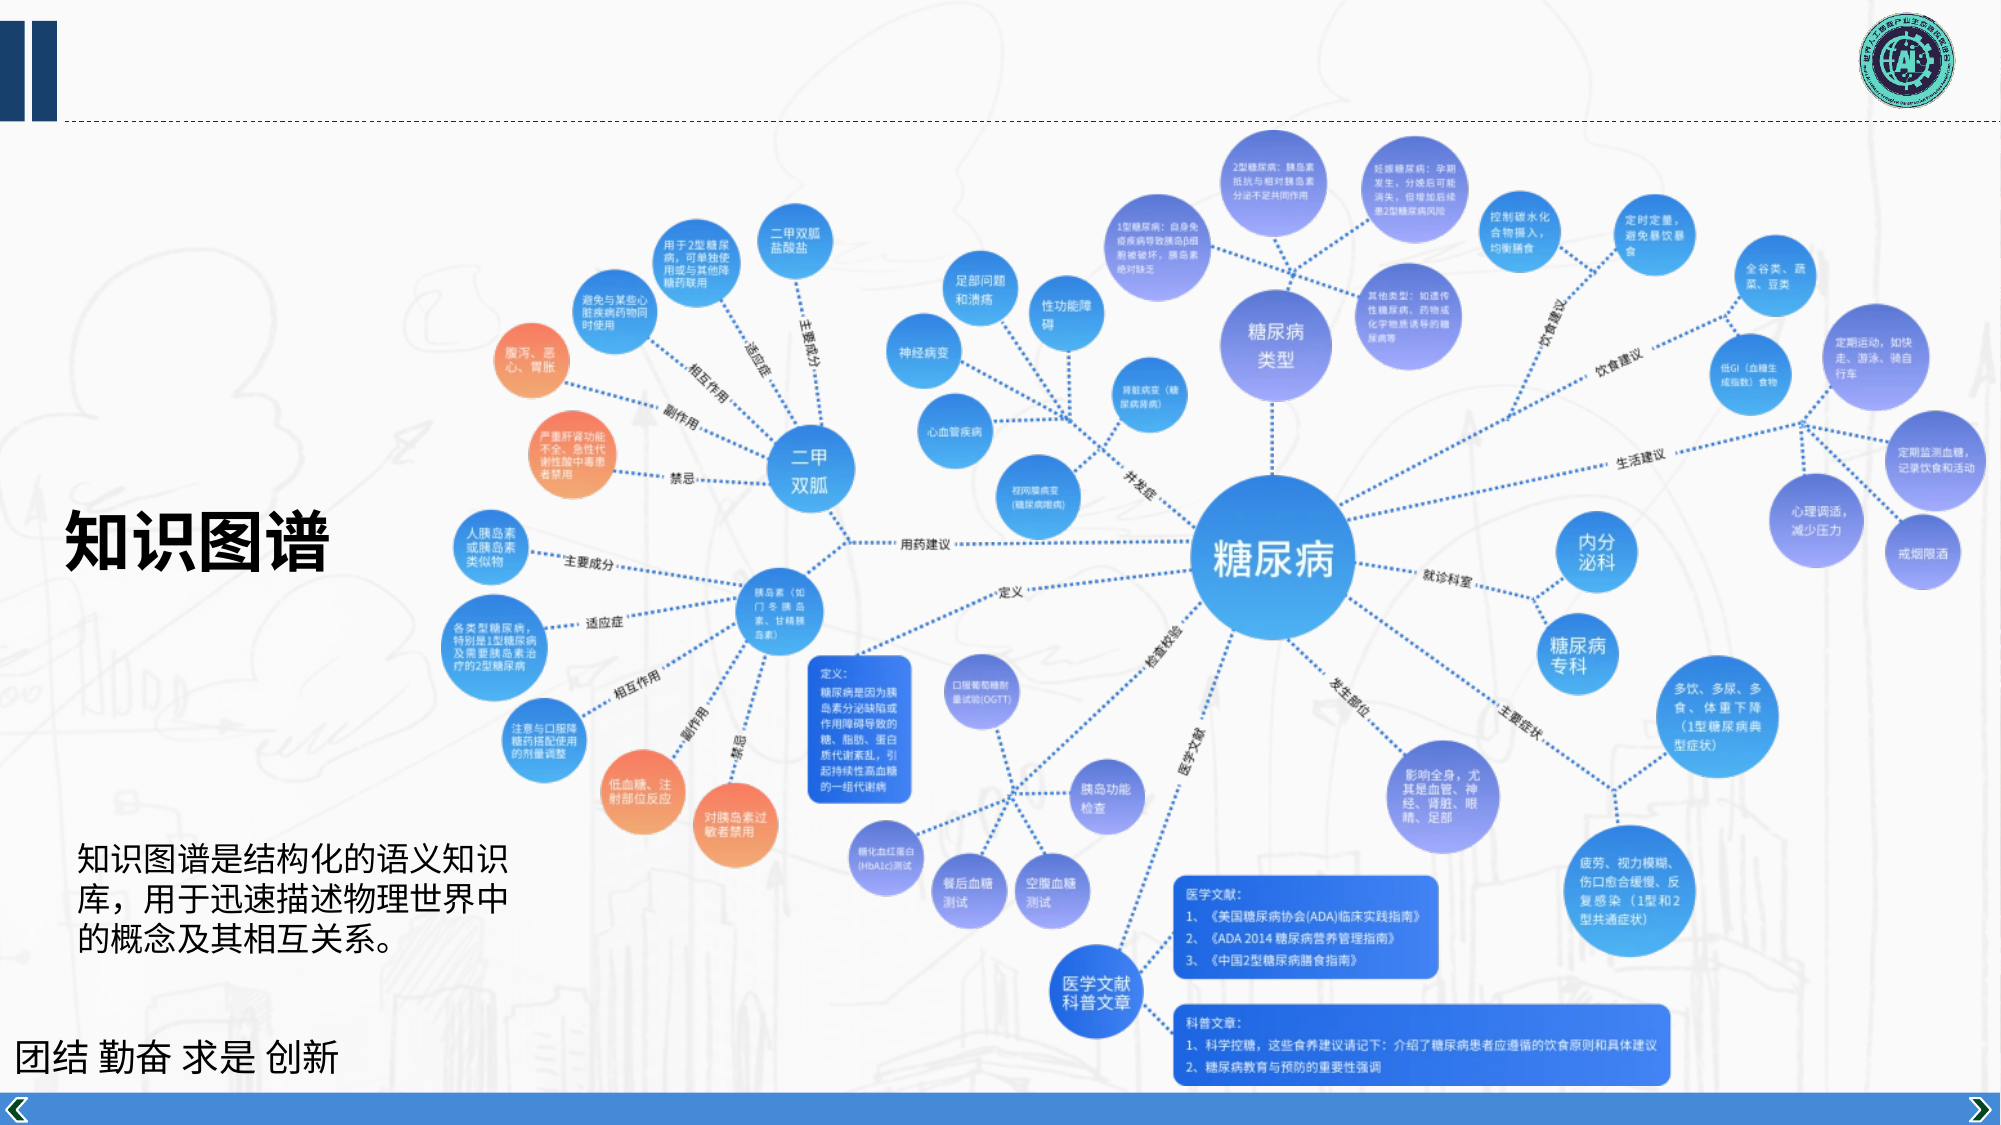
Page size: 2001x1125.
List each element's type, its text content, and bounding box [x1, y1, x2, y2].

text_box 知识图谱是结构化的语义知识库，用于迅速描述物理世界中的概念及其相互关系。 [62, 781, 441, 966]
text_box 知识图谱 [49, 492, 441, 588]
picture [1857, 11, 1956, 110]
picture [441, 130, 1986, 1086]
